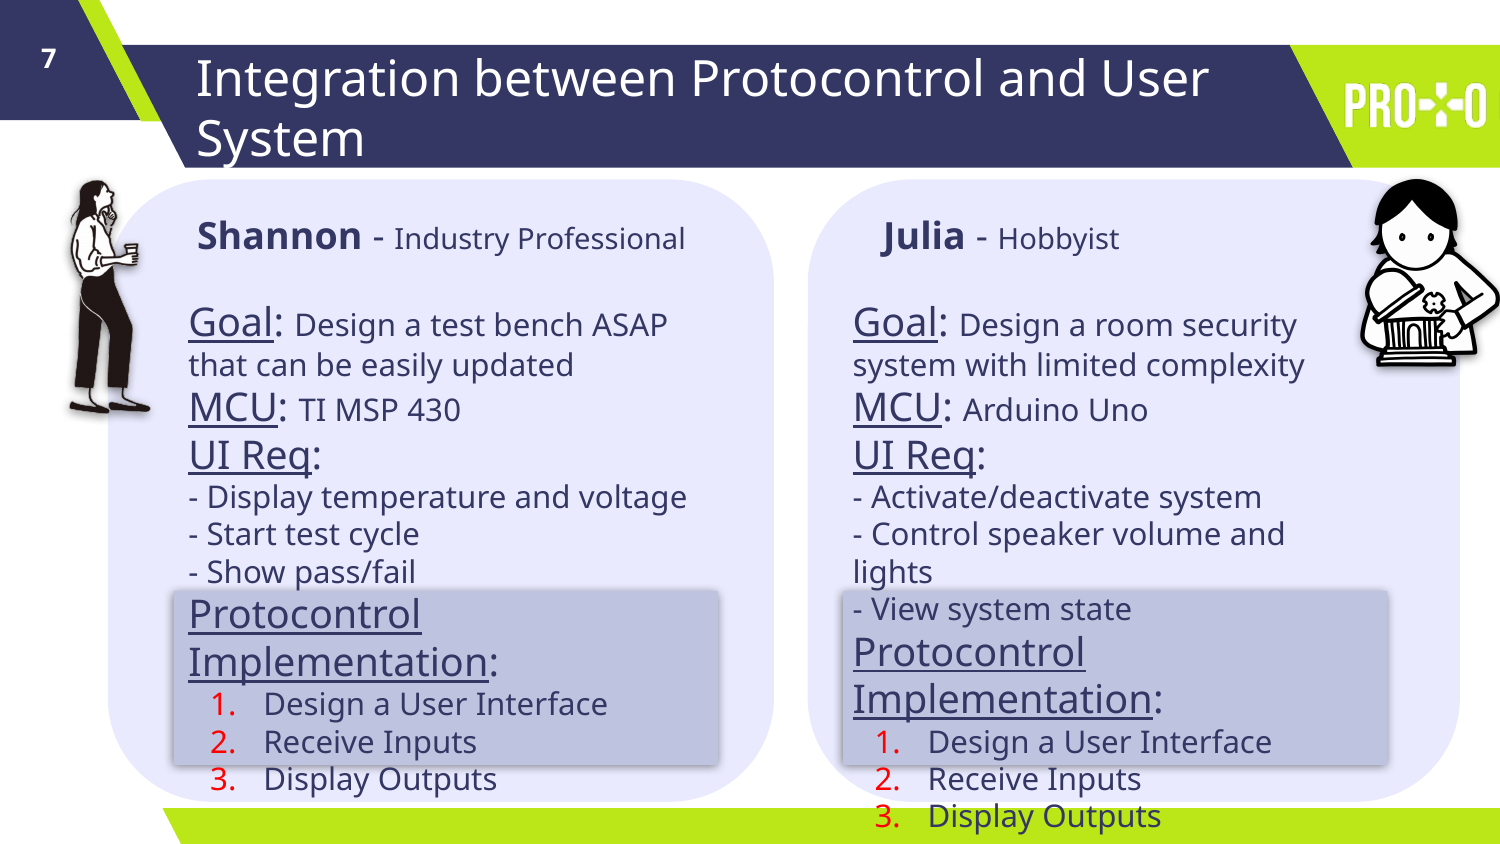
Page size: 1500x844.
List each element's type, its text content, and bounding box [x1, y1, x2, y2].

text_box [107, 179, 774, 802]
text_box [807, 179, 1500, 802]
picture [39, 179, 183, 416]
picture [1304, 55, 1500, 159]
text_box [173, 731, 718, 766]
text_box Shannon - Industry Professional [189, 197, 702, 262]
text_box Goal: Design a test bench ASAP that can be easily updated MCU: TI MSP 430 UI Req: - Display temperature and voltage - Start test cycle - Show pass/fail Protocontrol Implementation: Design a User Interface Receive Inputs Display Outputs [173, 282, 731, 731]
slide_number ‹#› [0, 0, 98, 121]
title Integration between Protocontrol and User System [181, 45, 1285, 169]
